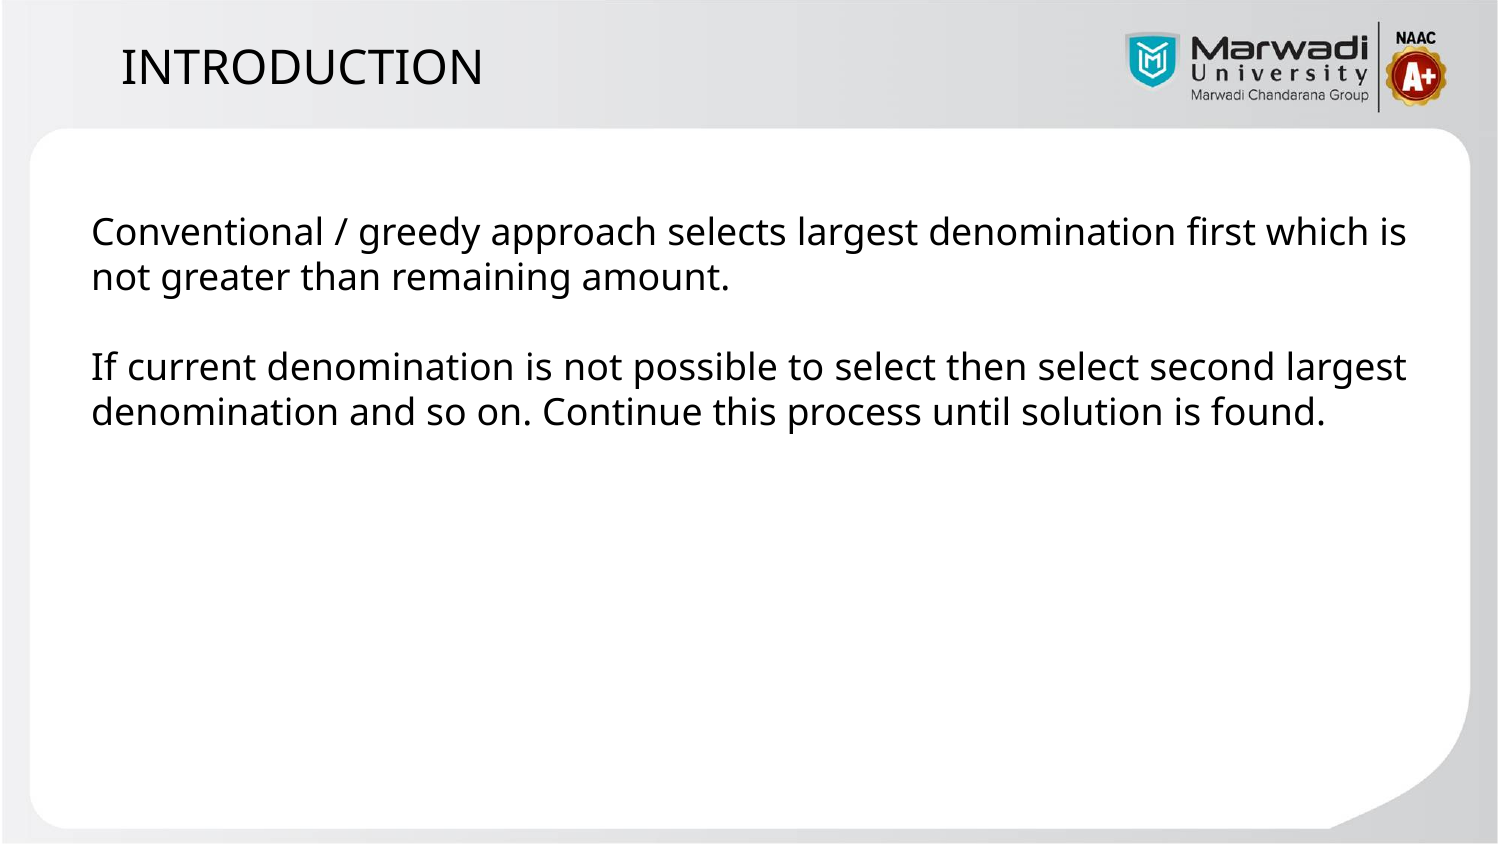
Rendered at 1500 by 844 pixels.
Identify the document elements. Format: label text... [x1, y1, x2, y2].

text_box INTRODUCTION [105, 22, 1180, 110]
picture [1, 0, 1498, 844]
text_box Conventional / greedy approach selects largest denomination first which is not greater than remaining amount. If current denomination is not possible to select then select second largest denomination and so on. Continue this process until solution is found. [76, 193, 1424, 539]
